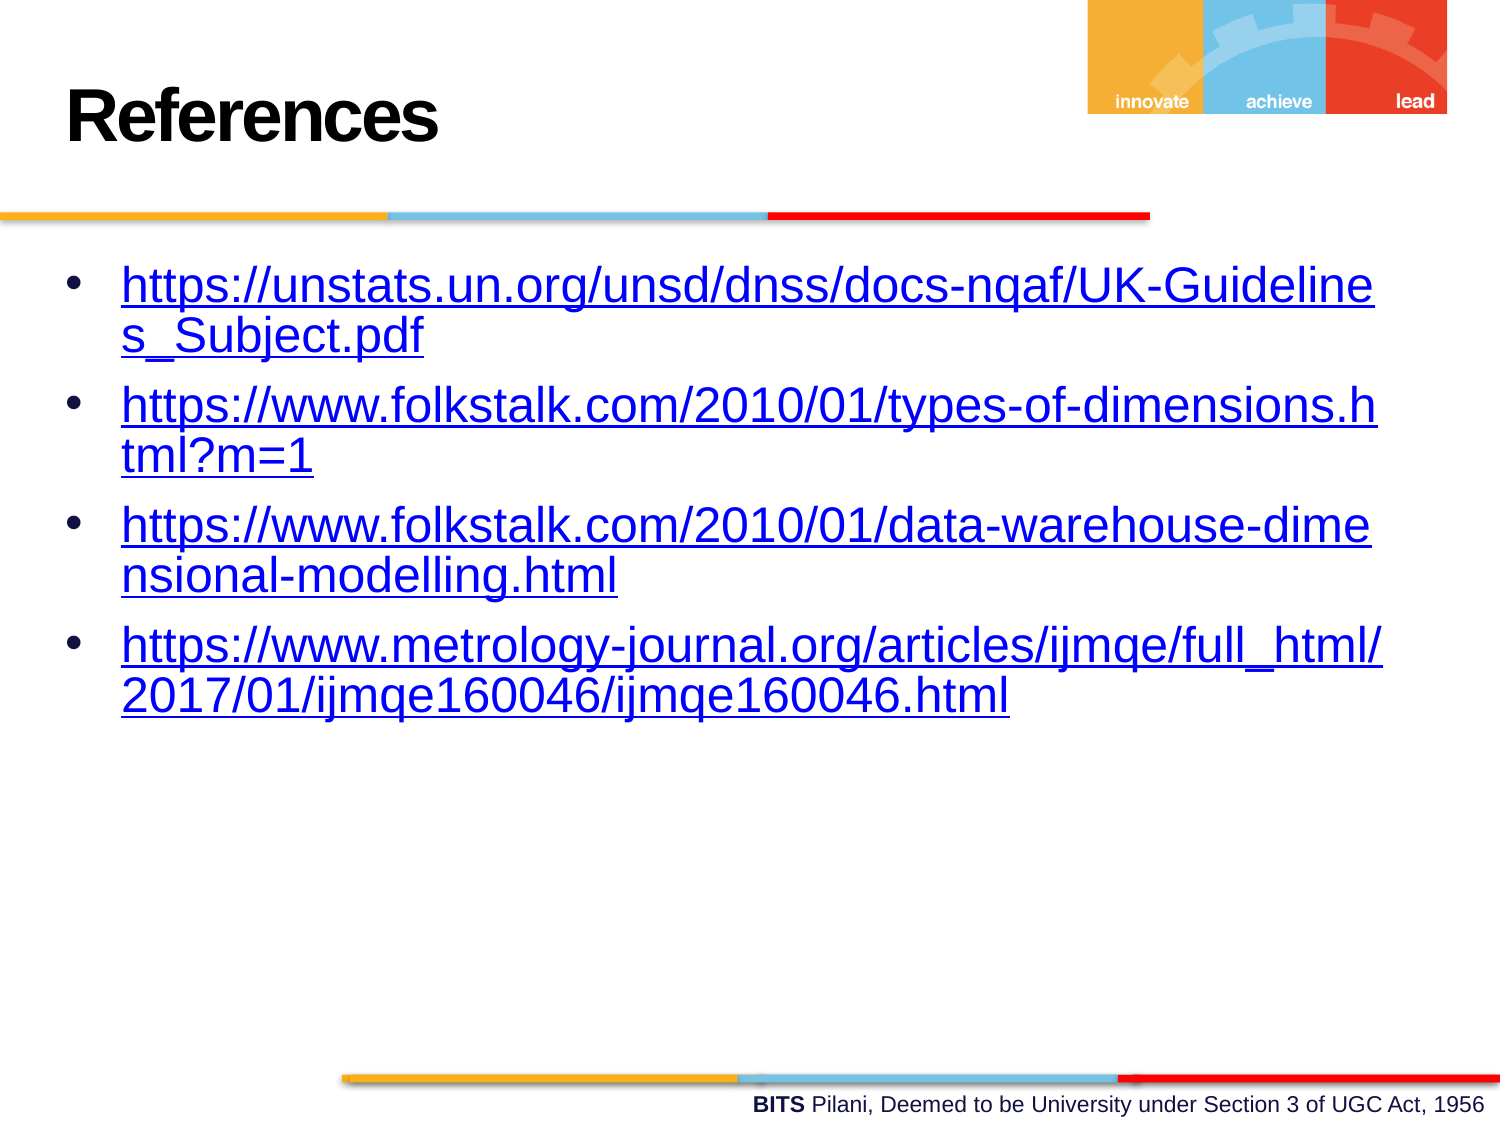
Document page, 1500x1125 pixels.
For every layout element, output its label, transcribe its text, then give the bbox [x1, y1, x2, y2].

list References [50, 24, 1088, 213]
picture [1087, 0, 1448, 114]
list https://unstats.un.org/unsd/dnss/docs-nqaf/UK-Guidelines_Subject.pdf https://www.folkstalk.com/2010/01/types-of-dimensions.html?m=1 https://www.folkstalk.com/2010/01/data-warehouse-dimensional-modelling.html https://www.metrology-journal.org/articles/ijmqe/full_html/2017/01/ijmqe160046/ijmqe160046.html [50, 245, 1400, 988]
